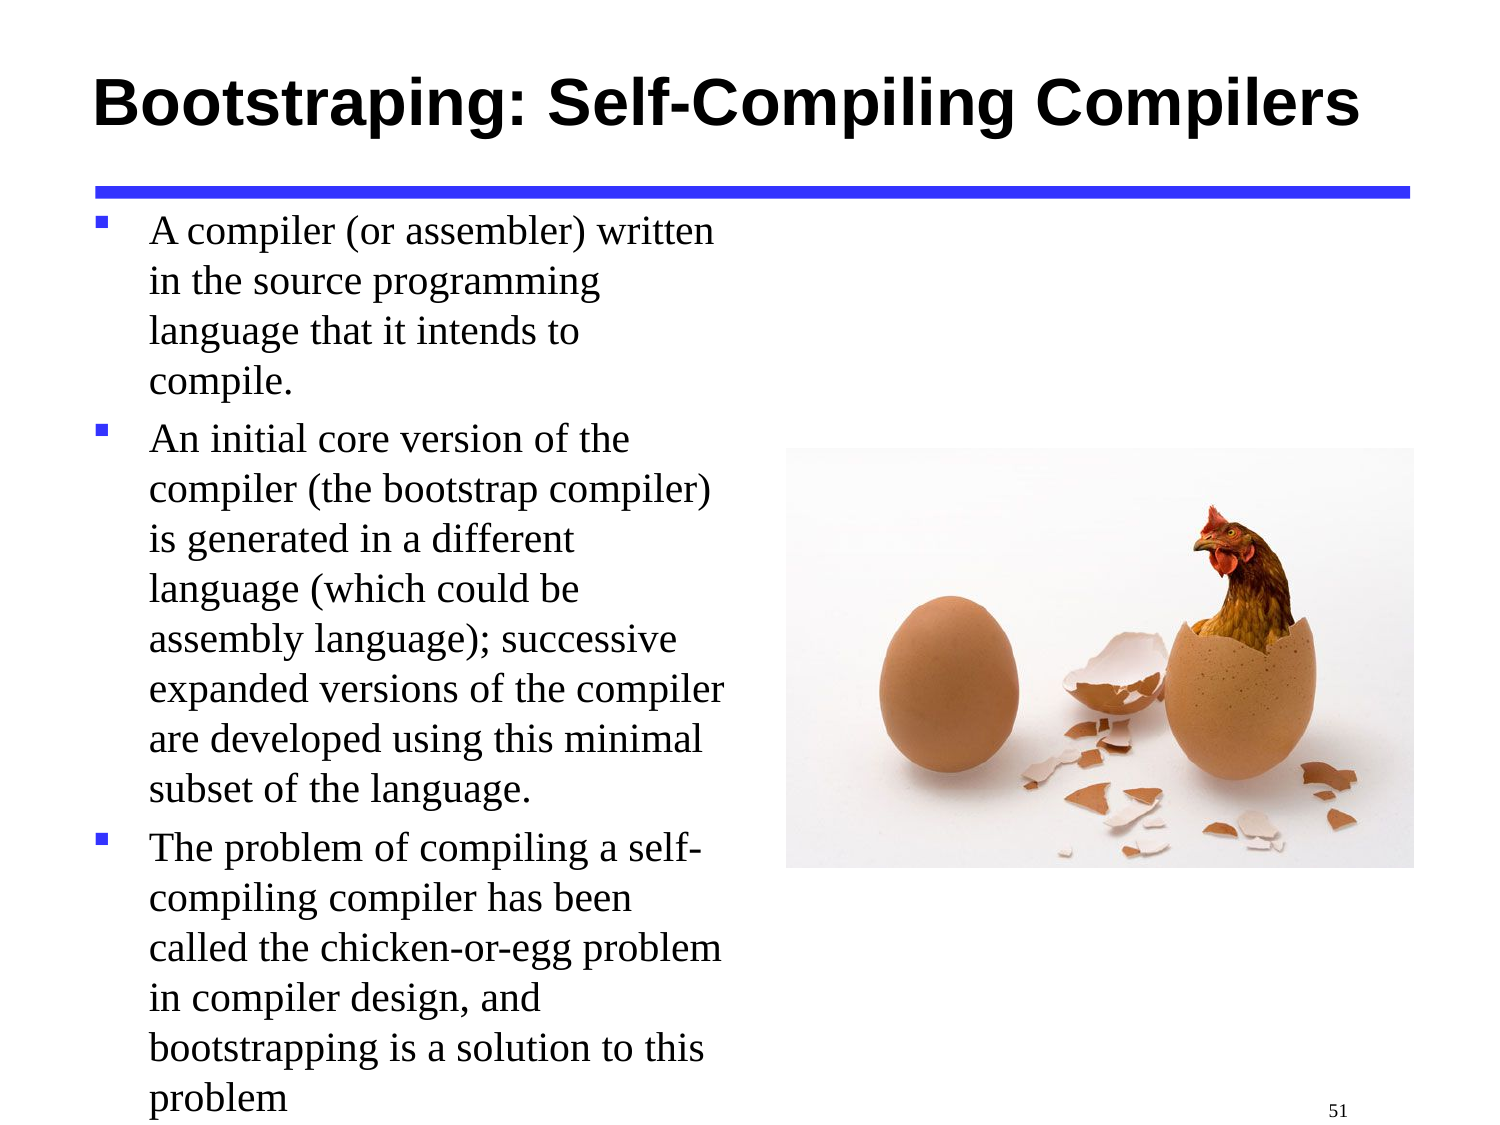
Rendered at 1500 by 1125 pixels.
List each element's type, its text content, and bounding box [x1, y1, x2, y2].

slide_number 51 [1185, 1068, 1500, 1125]
title Bootstraping: Self-Compiling Compilers [77, 15, 1451, 183]
picture [786, 448, 1415, 868]
list A compiler (or assembler) written in the source programming language that it intends to compile. An initial core version of the compiler (the bootstrap compiler) is generated in a different language (which could be assembly language); successive expanded versions of the compiler are developed using this minimal subset of the language. The problem of compiling a self-compiling compiler has been called the chicken-or-egg problem in compiler design, and bootstrapping is a solution to this problem [77, 195, 750, 1059]
